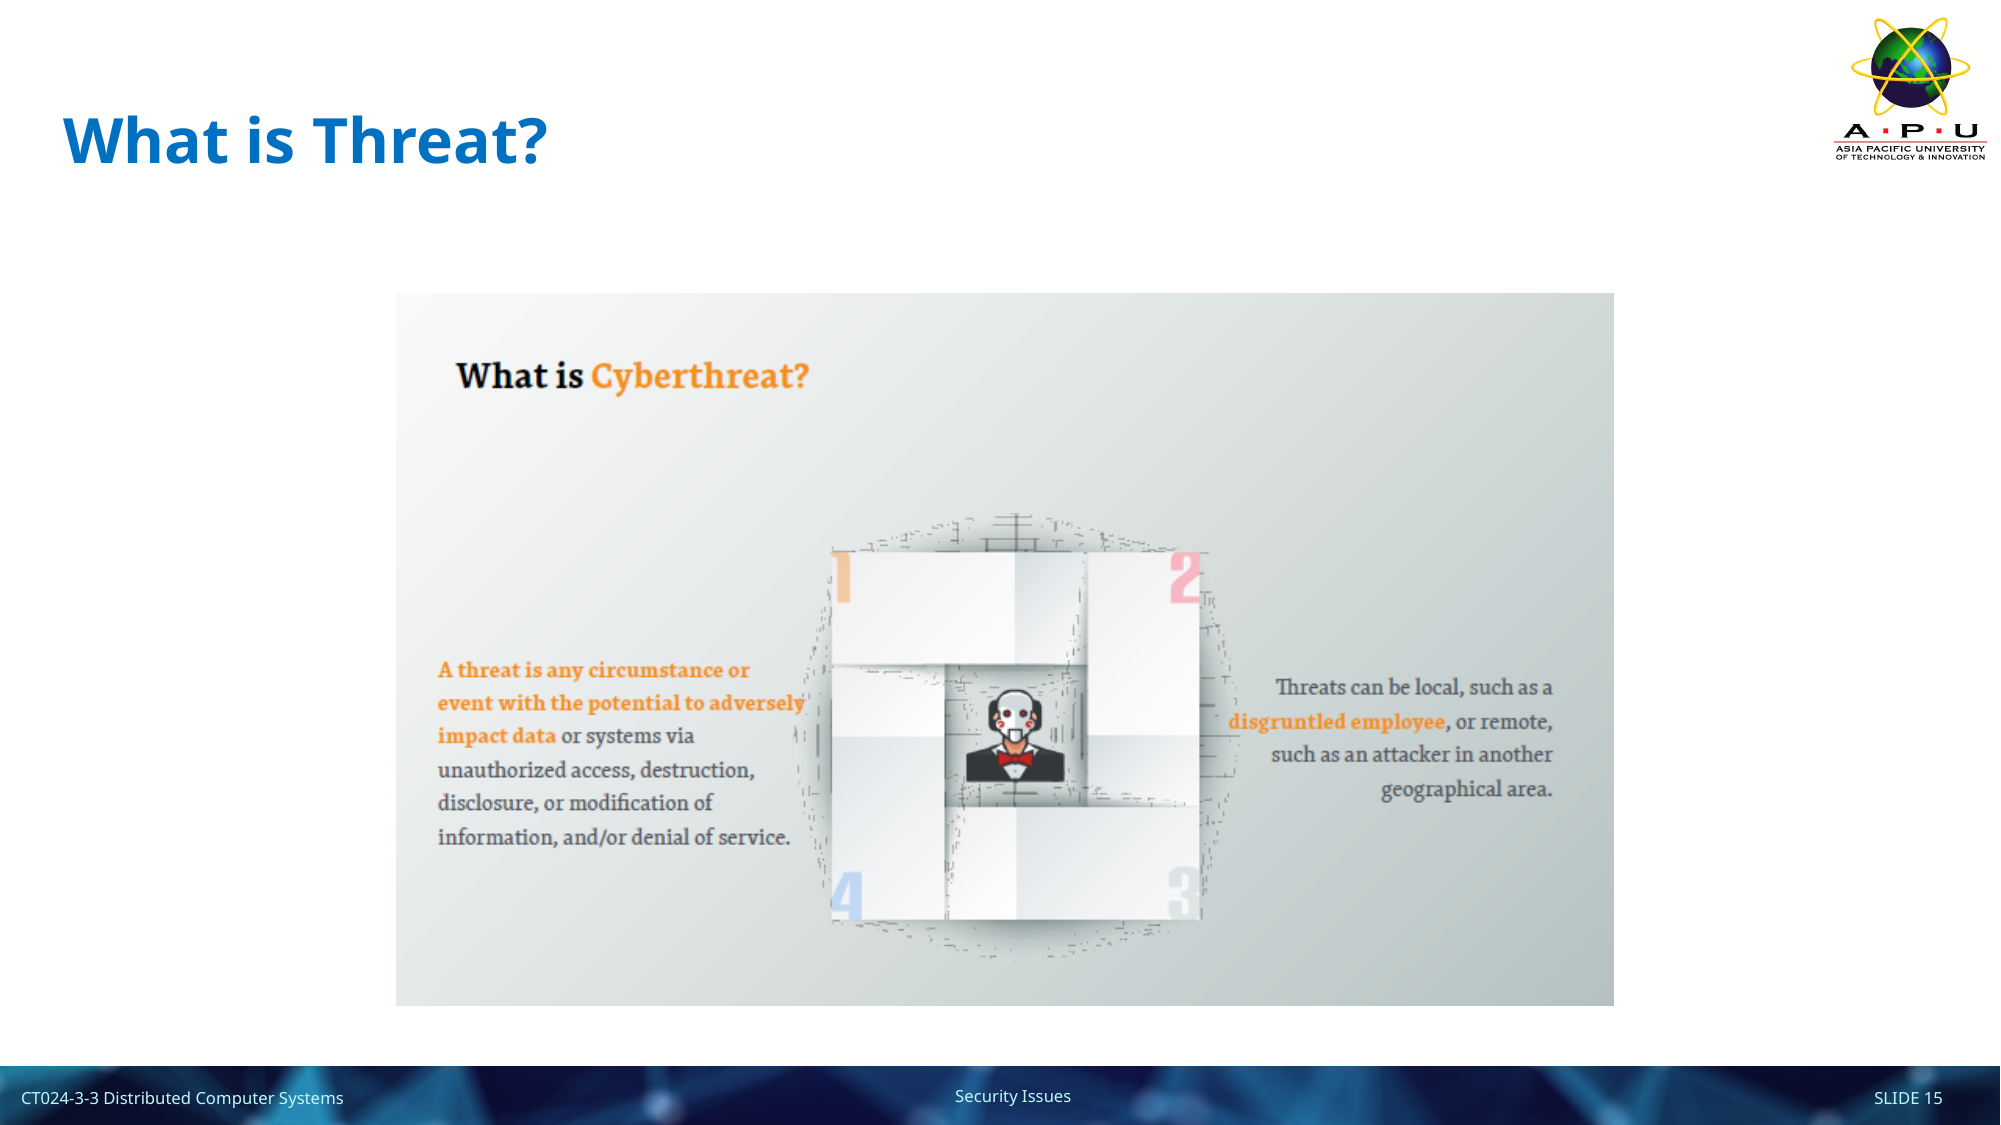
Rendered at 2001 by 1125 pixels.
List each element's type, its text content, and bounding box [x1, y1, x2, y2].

title What is Threat? [48, 45, 1764, 233]
picture [1822, 0, 2000, 178]
picture [0, 1066, 2000, 1125]
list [396, 293, 1614, 1007]
